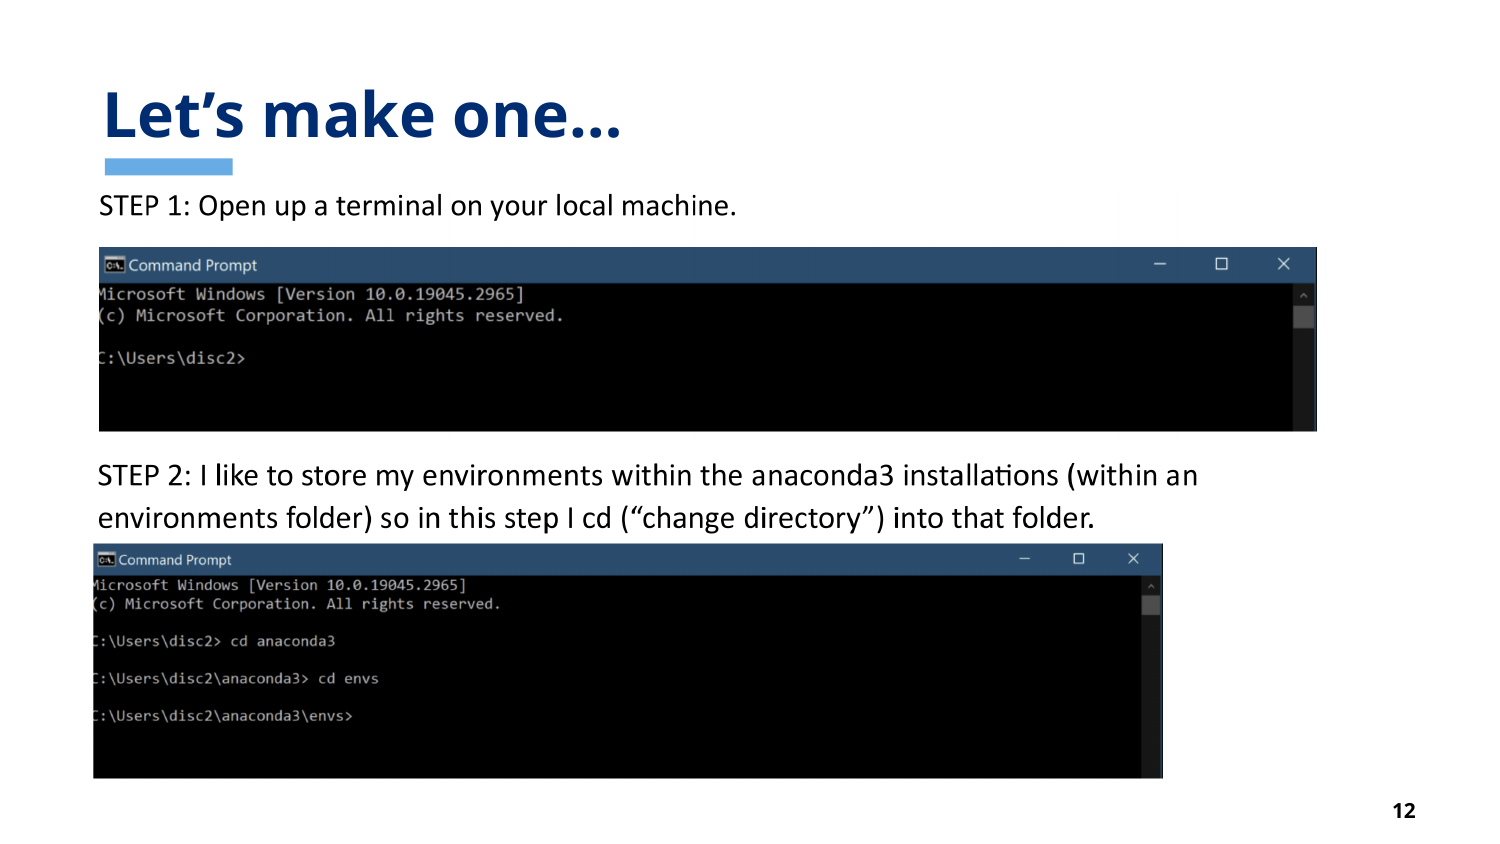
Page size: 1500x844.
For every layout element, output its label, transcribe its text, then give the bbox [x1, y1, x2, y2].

title Let’s make one… [87, 17, 1414, 159]
picture [87, 191, 1360, 443]
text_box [87, 458, 1354, 783]
